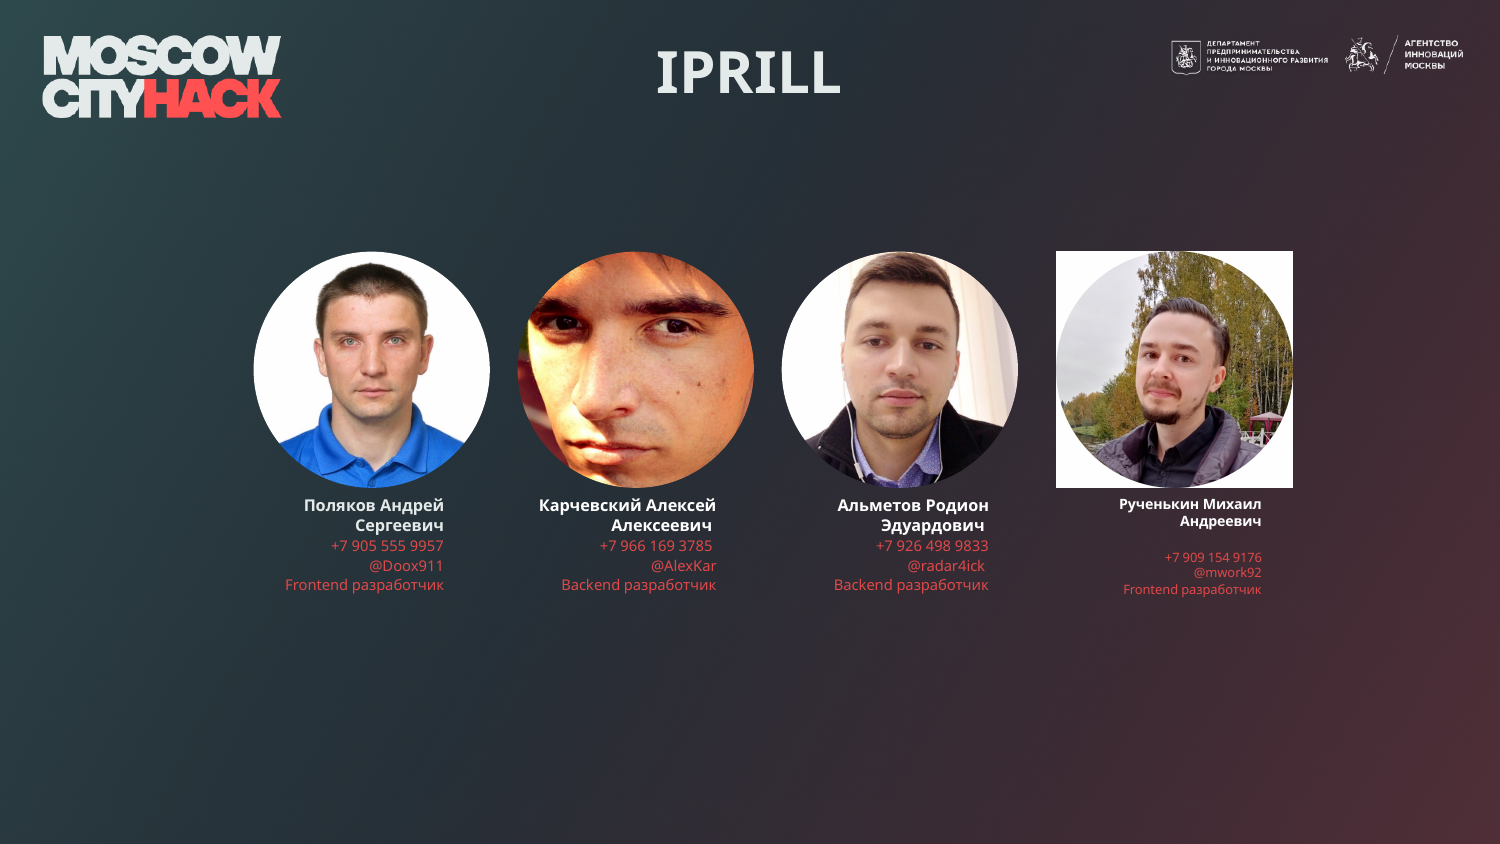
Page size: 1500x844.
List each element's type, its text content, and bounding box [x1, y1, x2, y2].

list Поляков Андрей Сергеевич +7 905 555 9957 @Doox911 Frontend разработчик [215, 487, 453, 607]
text_box iPrill [403, 27, 1097, 113]
list Альметов Родион Эдуардович +7 926 498 9833 @radar4ick Backend разработчик [759, 487, 998, 607]
list Рученькин Михаил Андреевич +7 909 154 9176 @mwork92 Frontend разработчик [1079, 489, 1270, 607]
picture [0, 0, 1500, 844]
list Карчевский Алексей Алексеевич +7 966 169 3785 @AlexKar Backend разработчик [487, 487, 725, 607]
